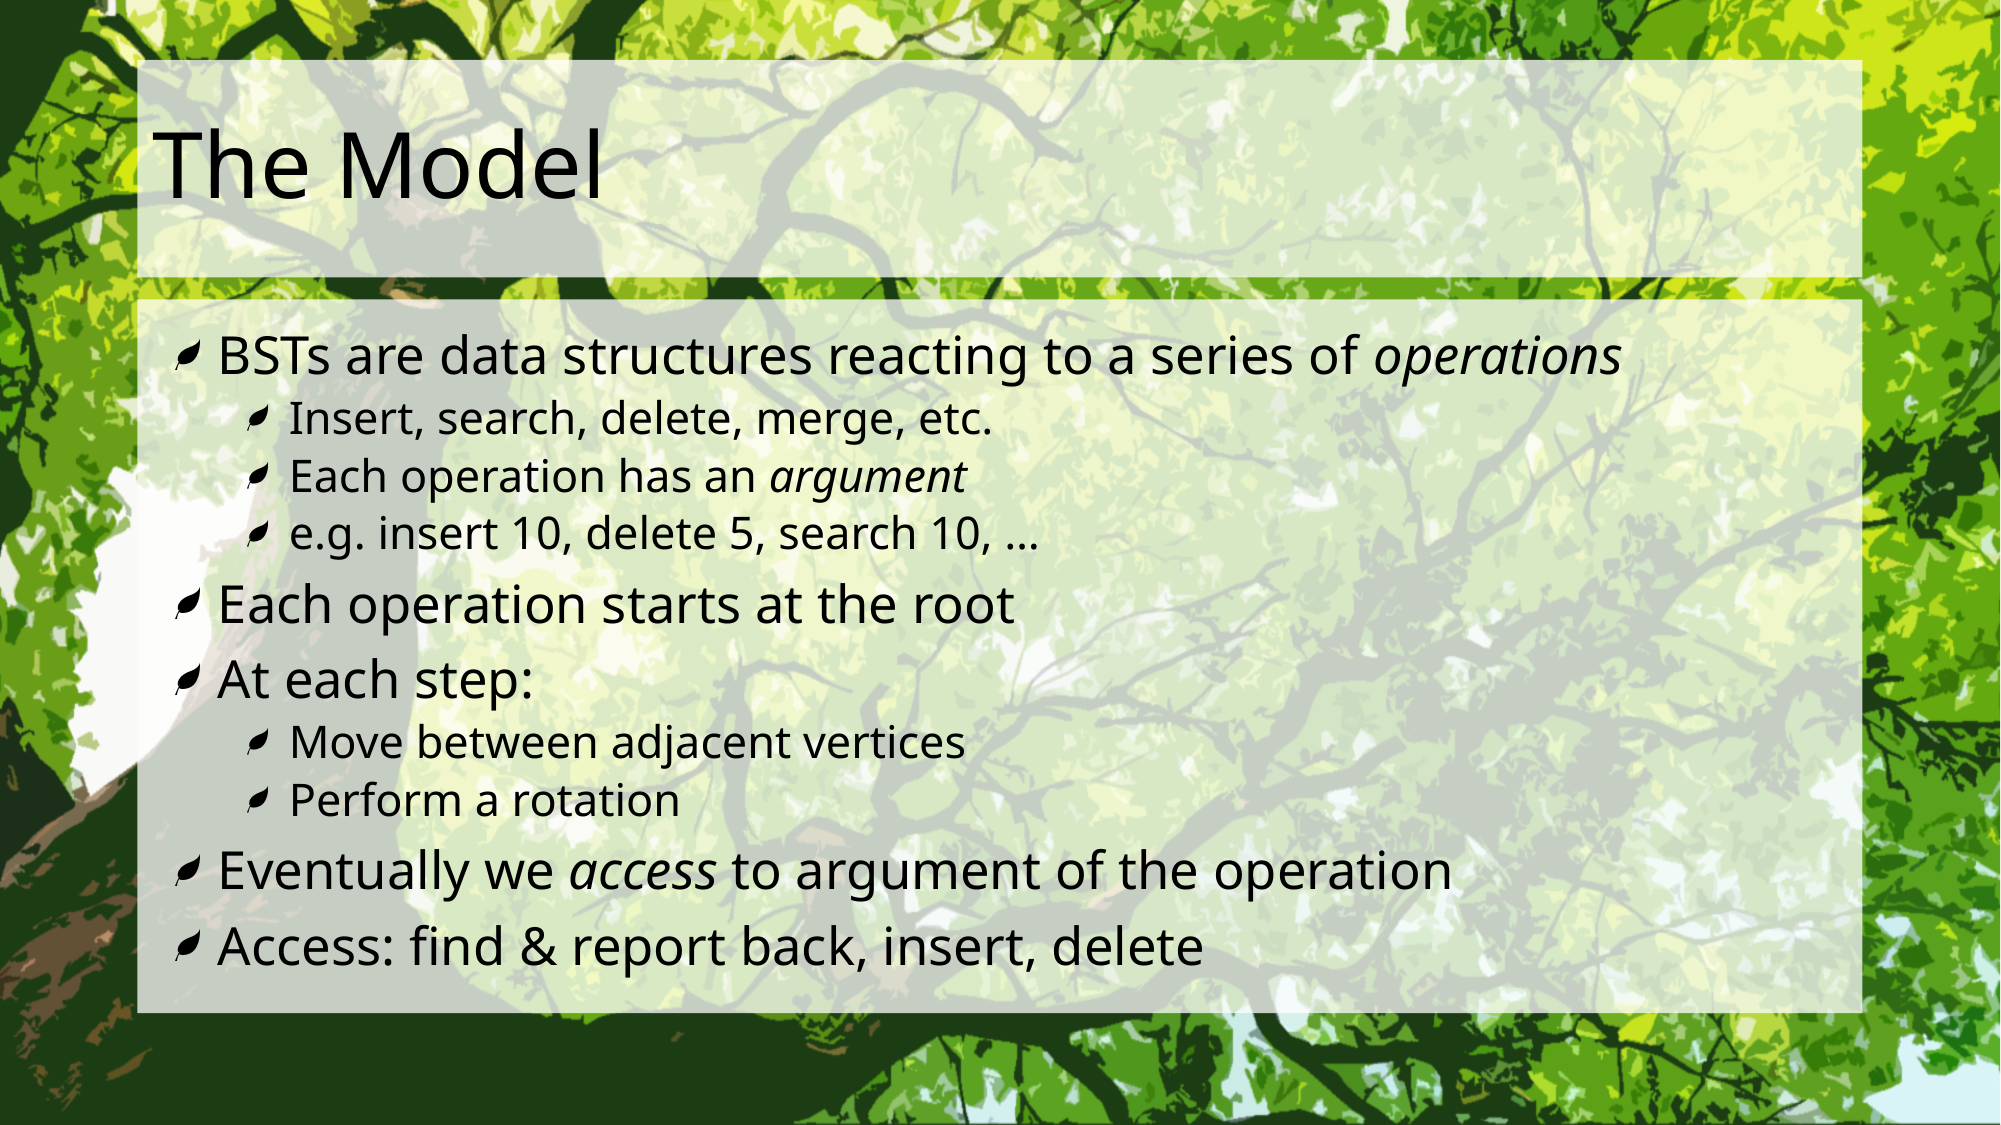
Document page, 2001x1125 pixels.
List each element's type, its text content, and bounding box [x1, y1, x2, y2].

list BSTs are data structures reacting to a series of operations Insert, search, delete, merge, etc. Each operation has an argument e.g. insert 10, delete 5, search 10, … Each operation starts at the root At each step: Move between adjacent vertices Perform a rotation Eventually we access to argument of the operation Access: find & report back, insert, delete [137, 299, 1863, 1014]
title The Model [137, 59, 1863, 278]
picture [0, 0, 2001, 1125]
